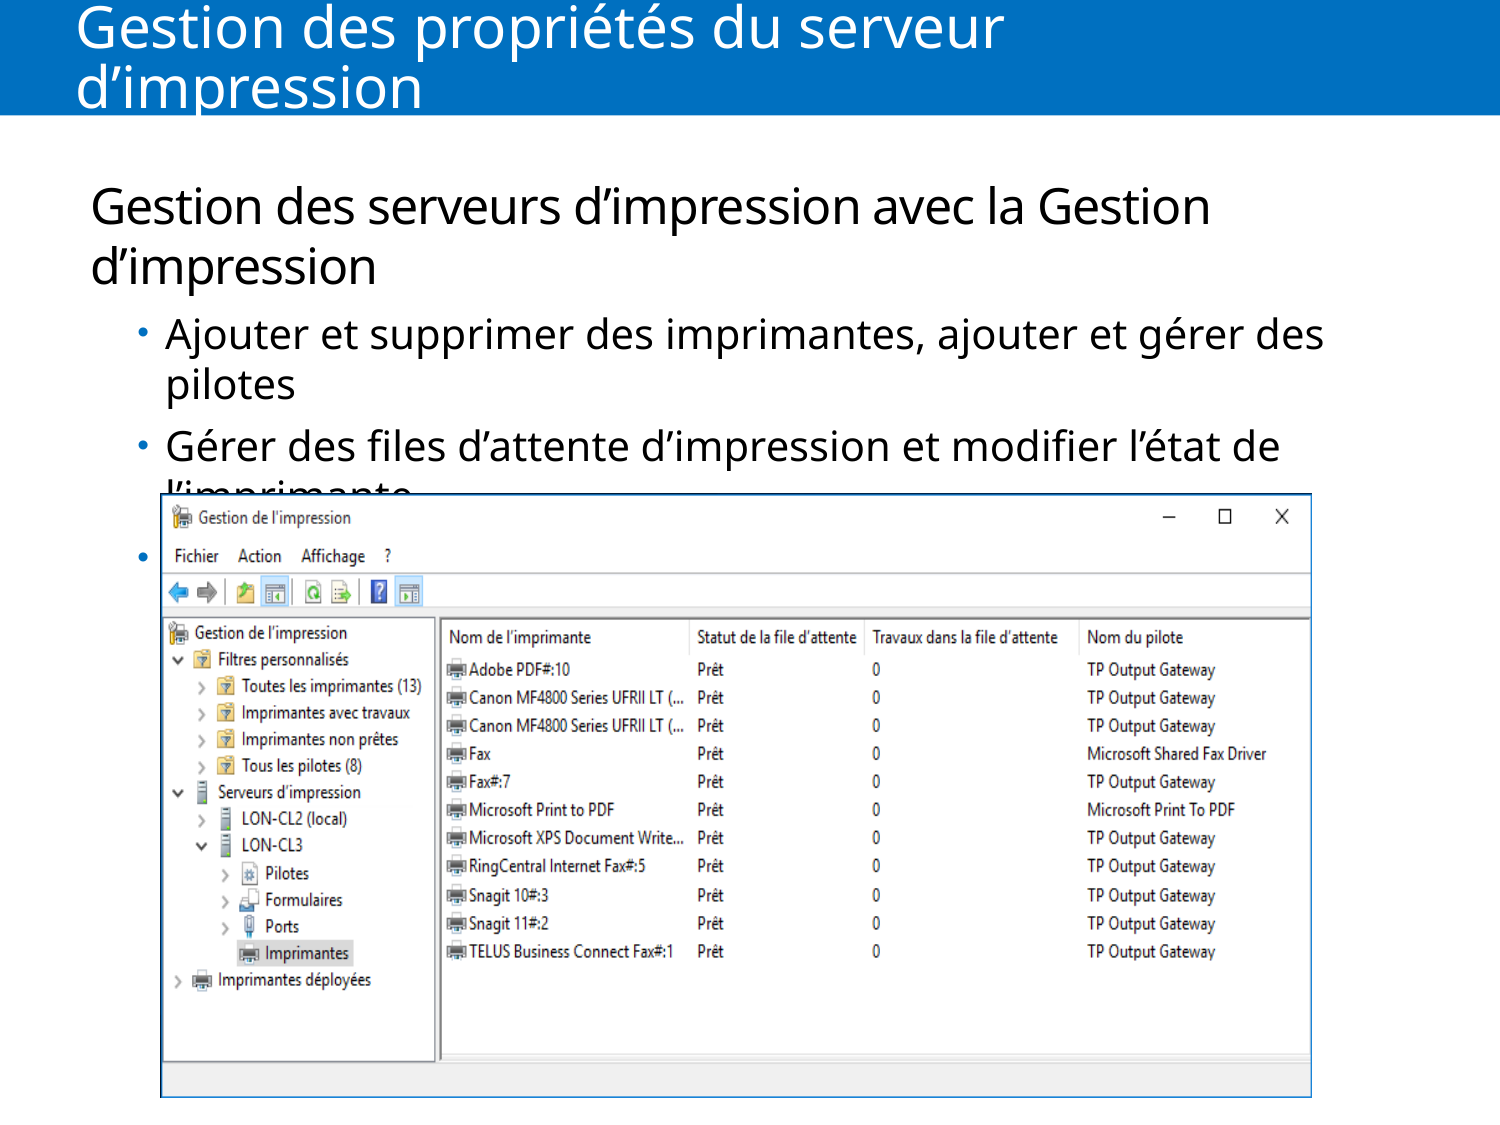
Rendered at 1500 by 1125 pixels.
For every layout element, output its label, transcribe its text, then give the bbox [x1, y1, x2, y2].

text_box Gestion des serveurs d’impression avec la Gestion d’impression Ajouter et supprimer des imprimantes, ajouter et gérer des pilotes Gérer des files d’attente d’impression et modifier l’état de l’imprimante Créer des filtres personnalisés [75, 167, 1471, 1012]
picture [160, 493, 1312, 1099]
title Gestion des propriétés du serveur d’impression [75, 0, 1351, 122]
